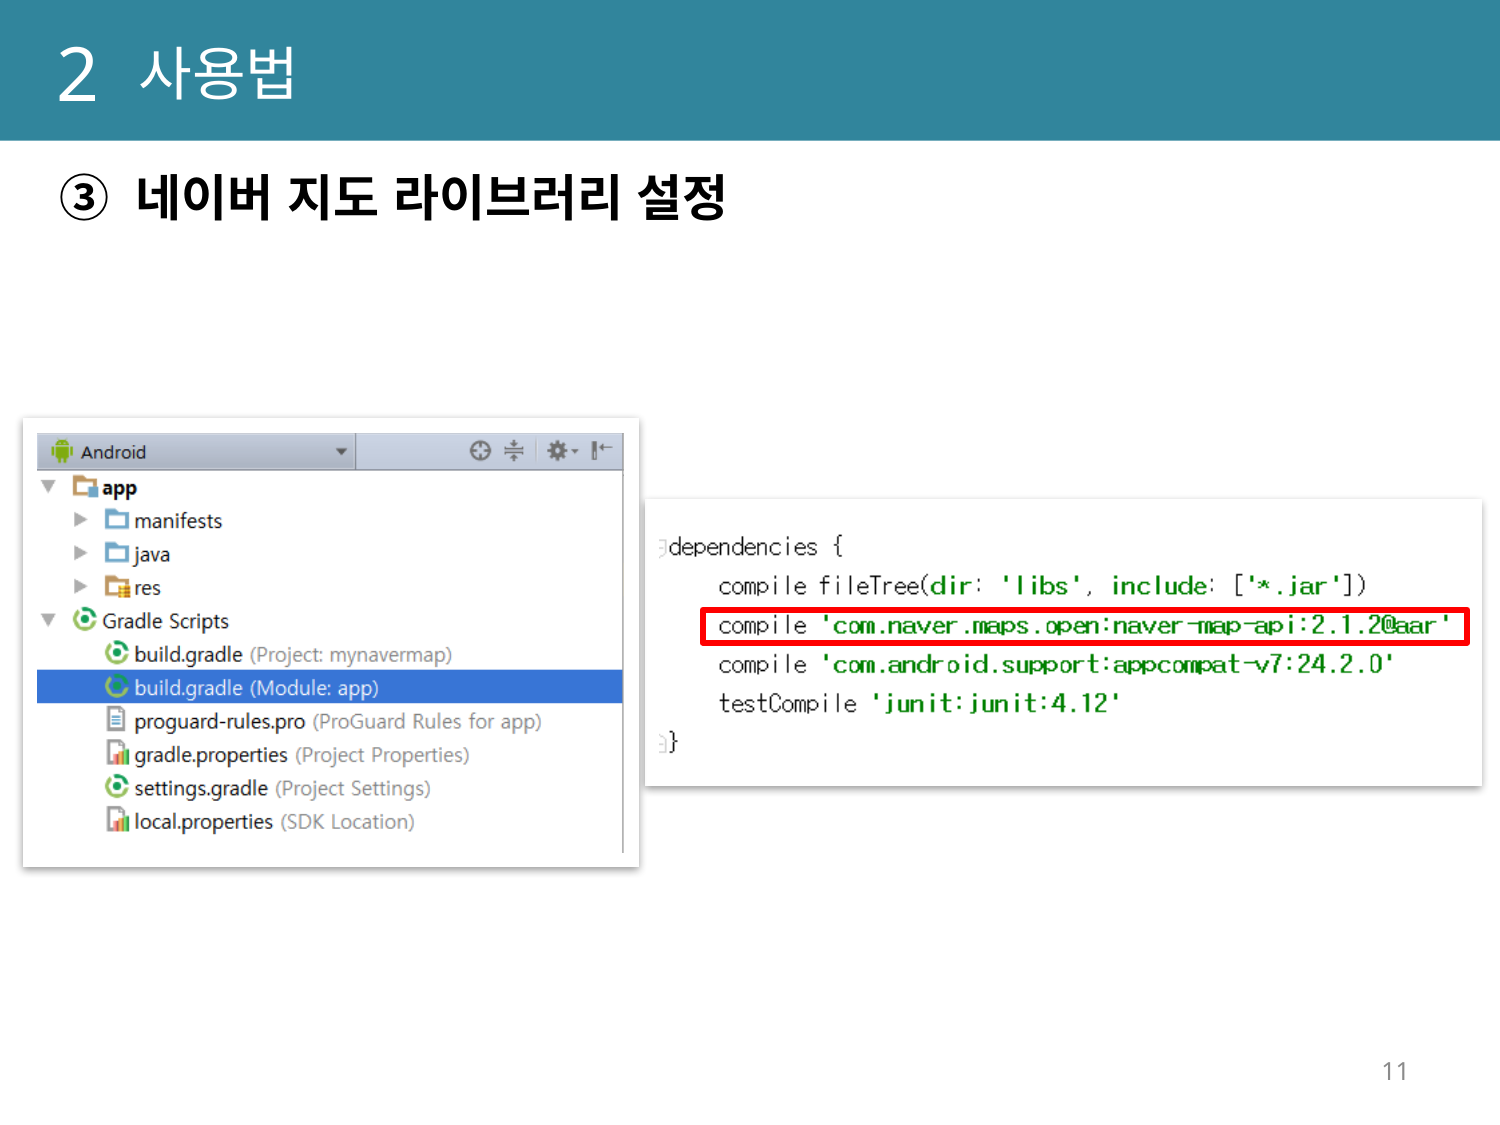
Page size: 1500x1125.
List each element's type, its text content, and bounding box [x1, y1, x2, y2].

text_box 사용법 [123, 29, 1046, 115]
text_box ③ 네이버 지도 라이브러리 설정 [44, 159, 1427, 234]
picture [659, 513, 1468, 772]
picture [36, 432, 625, 854]
text_box [0, 0, 1500, 143]
text_box 2 [41, 19, 124, 125]
slide_number 11 [1074, 1042, 1425, 1103]
